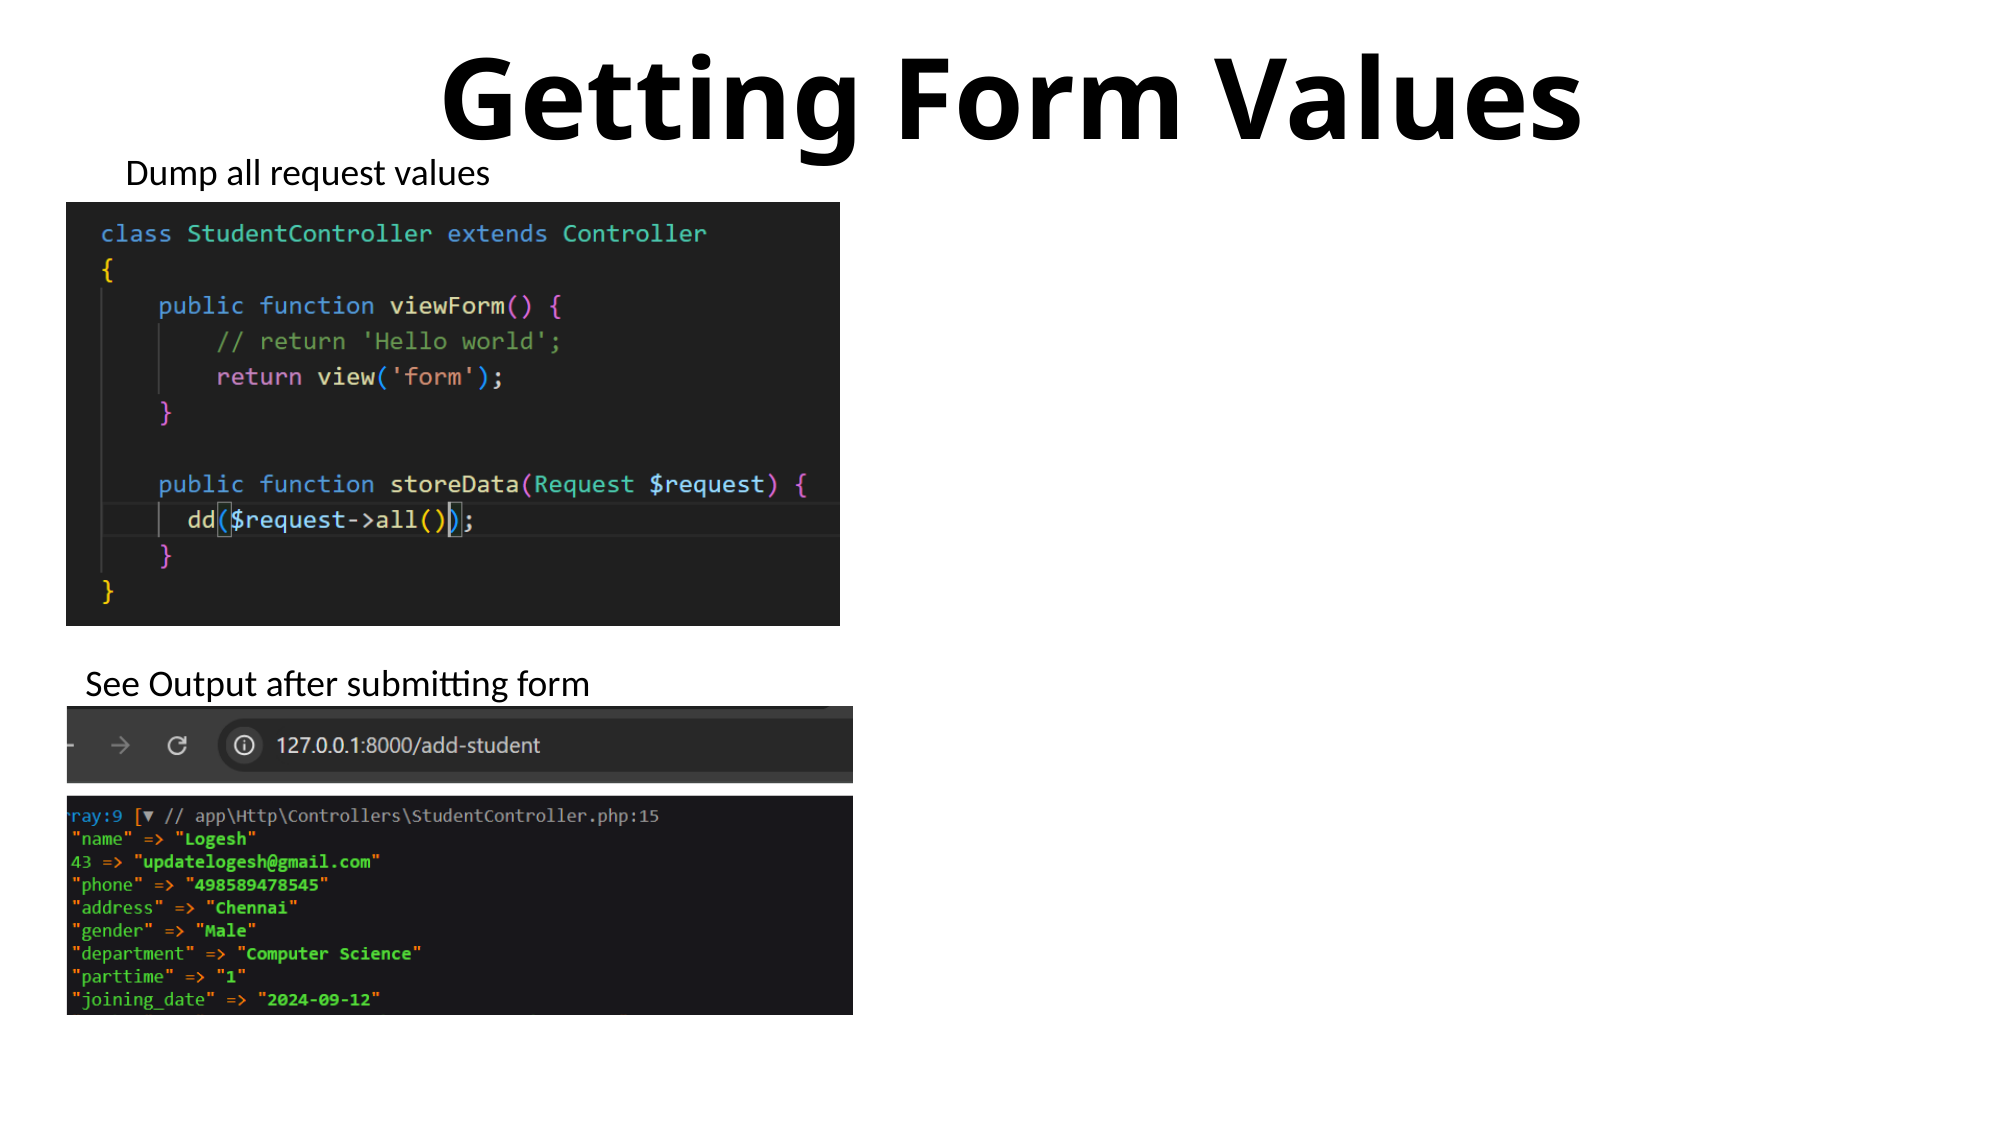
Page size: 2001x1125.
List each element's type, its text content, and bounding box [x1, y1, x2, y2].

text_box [66, 140, 840, 626]
text_box Getting Form Values [423, 19, 1601, 170]
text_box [66, 651, 869, 1015]
